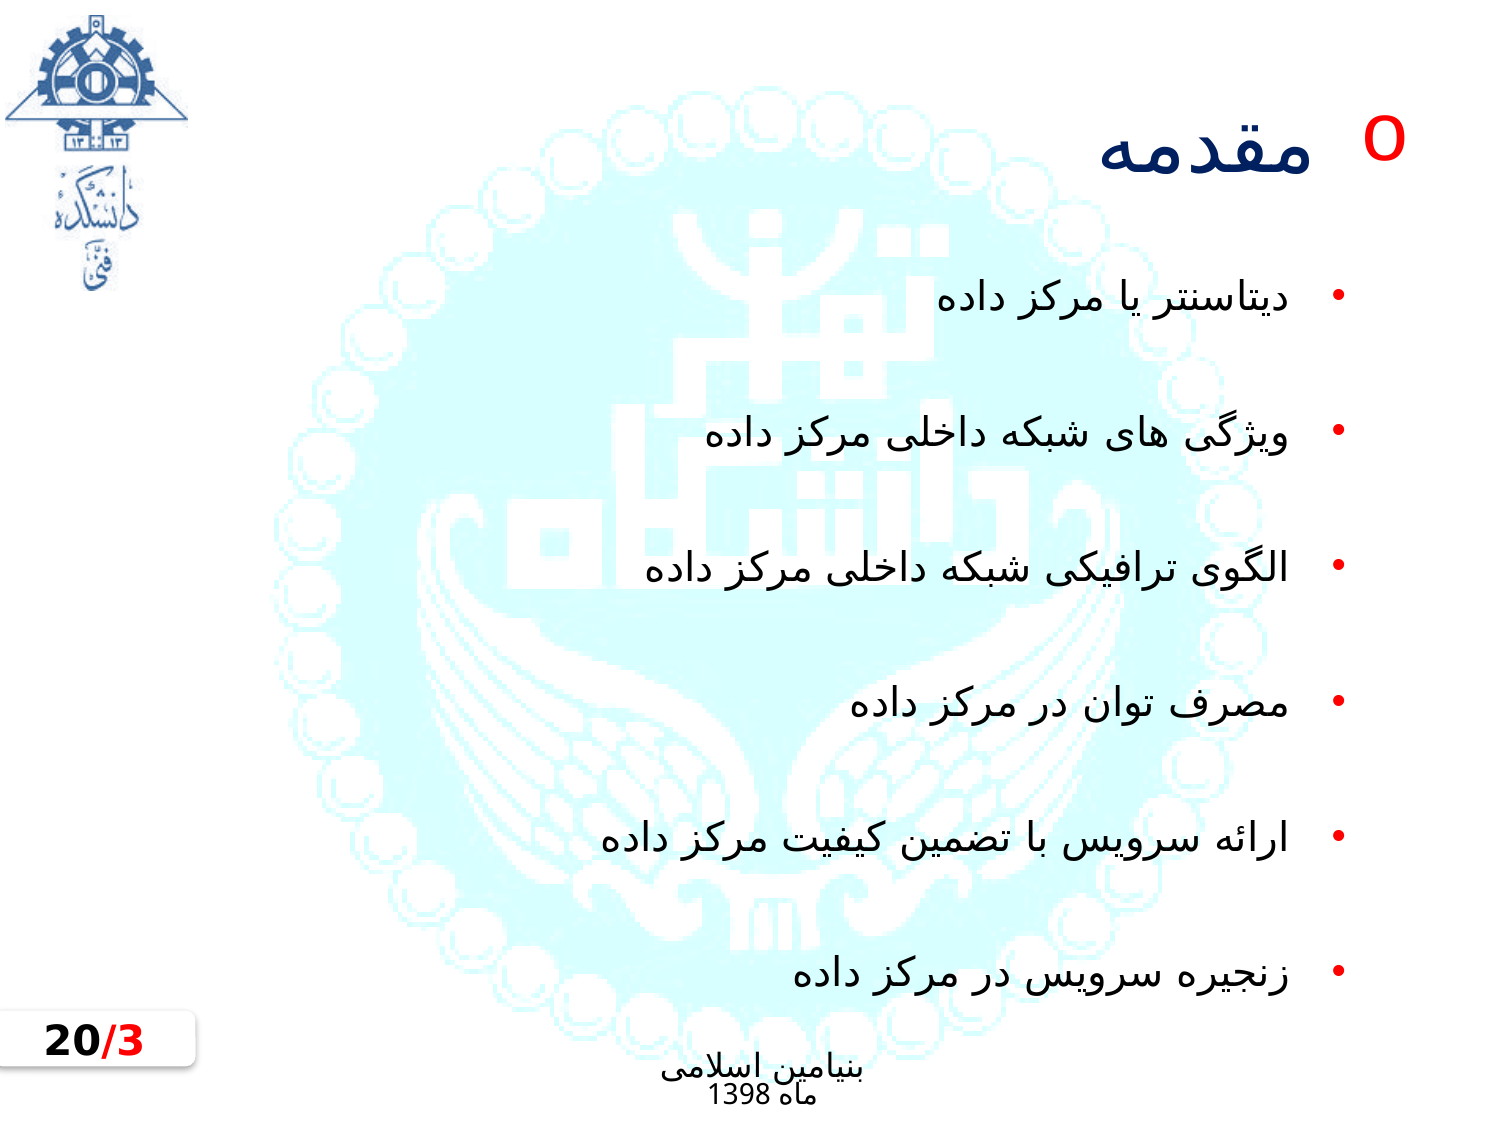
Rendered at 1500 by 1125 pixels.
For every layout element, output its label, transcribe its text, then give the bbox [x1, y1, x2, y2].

list دیتاسنتر یا مرکز داده ویژگی های شبکه داخلی مرکز داده الگوی ترافیکی شبکه داخلی مرکز داده مصرف توان در مرکز داده ارائه سرویس با تضمین کیفیت مرکز داده زنجیره سرویس در مرکز داده [75, 262, 1425, 1005]
footer بنیامین اسلامی [525, 1034, 1000, 1094]
slide_number ماه 1398 [587, 1094, 938, 1124]
title مقدمه [75, 45, 1425, 233]
text_box 3/20 [0, 1010, 196, 1067]
